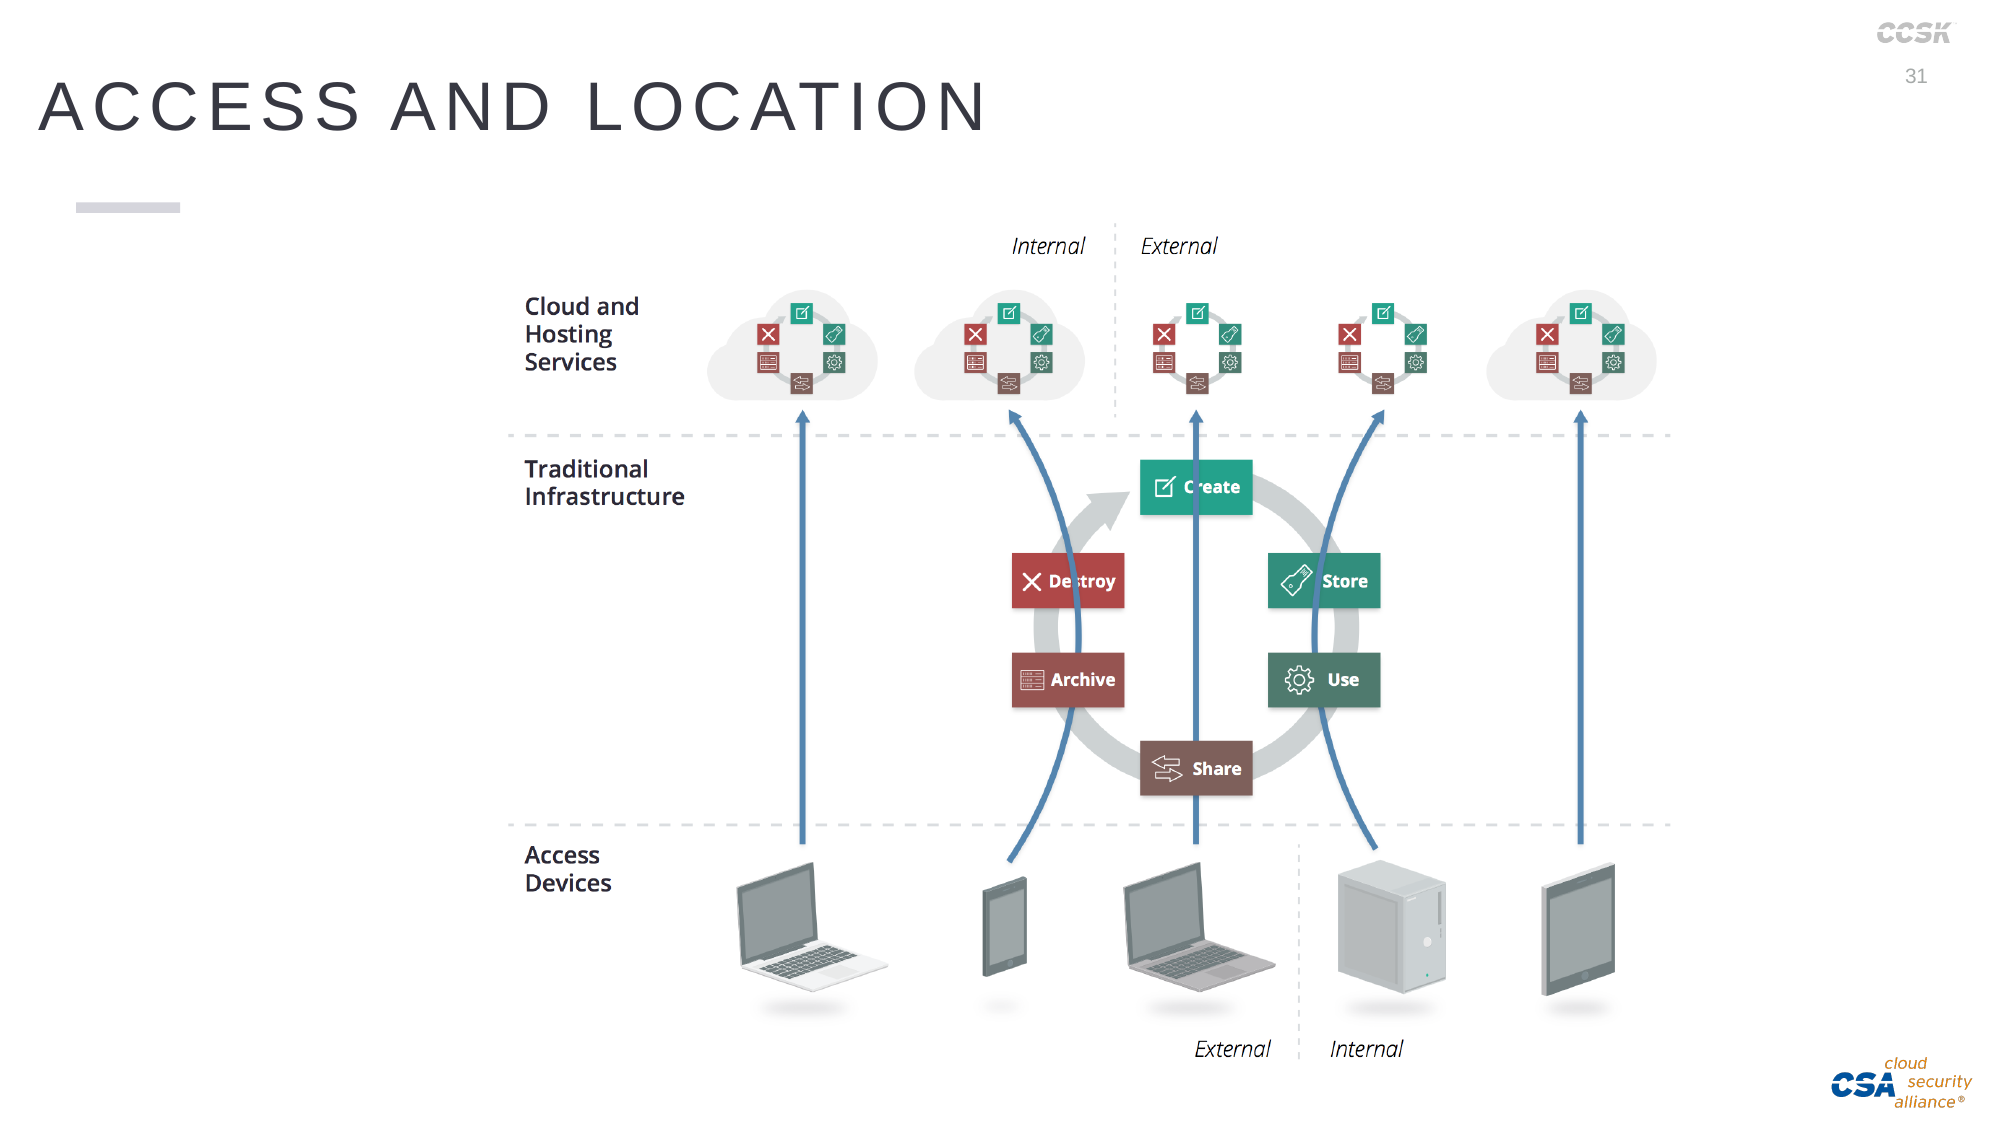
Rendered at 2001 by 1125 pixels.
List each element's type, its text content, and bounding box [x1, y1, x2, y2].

text_box Access and Location [34, 57, 1157, 149]
picture [499, 219, 1691, 1069]
text_box [76, 202, 181, 213]
slide_number 31 [1887, 53, 1946, 97]
picture [1818, 1047, 1984, 1120]
